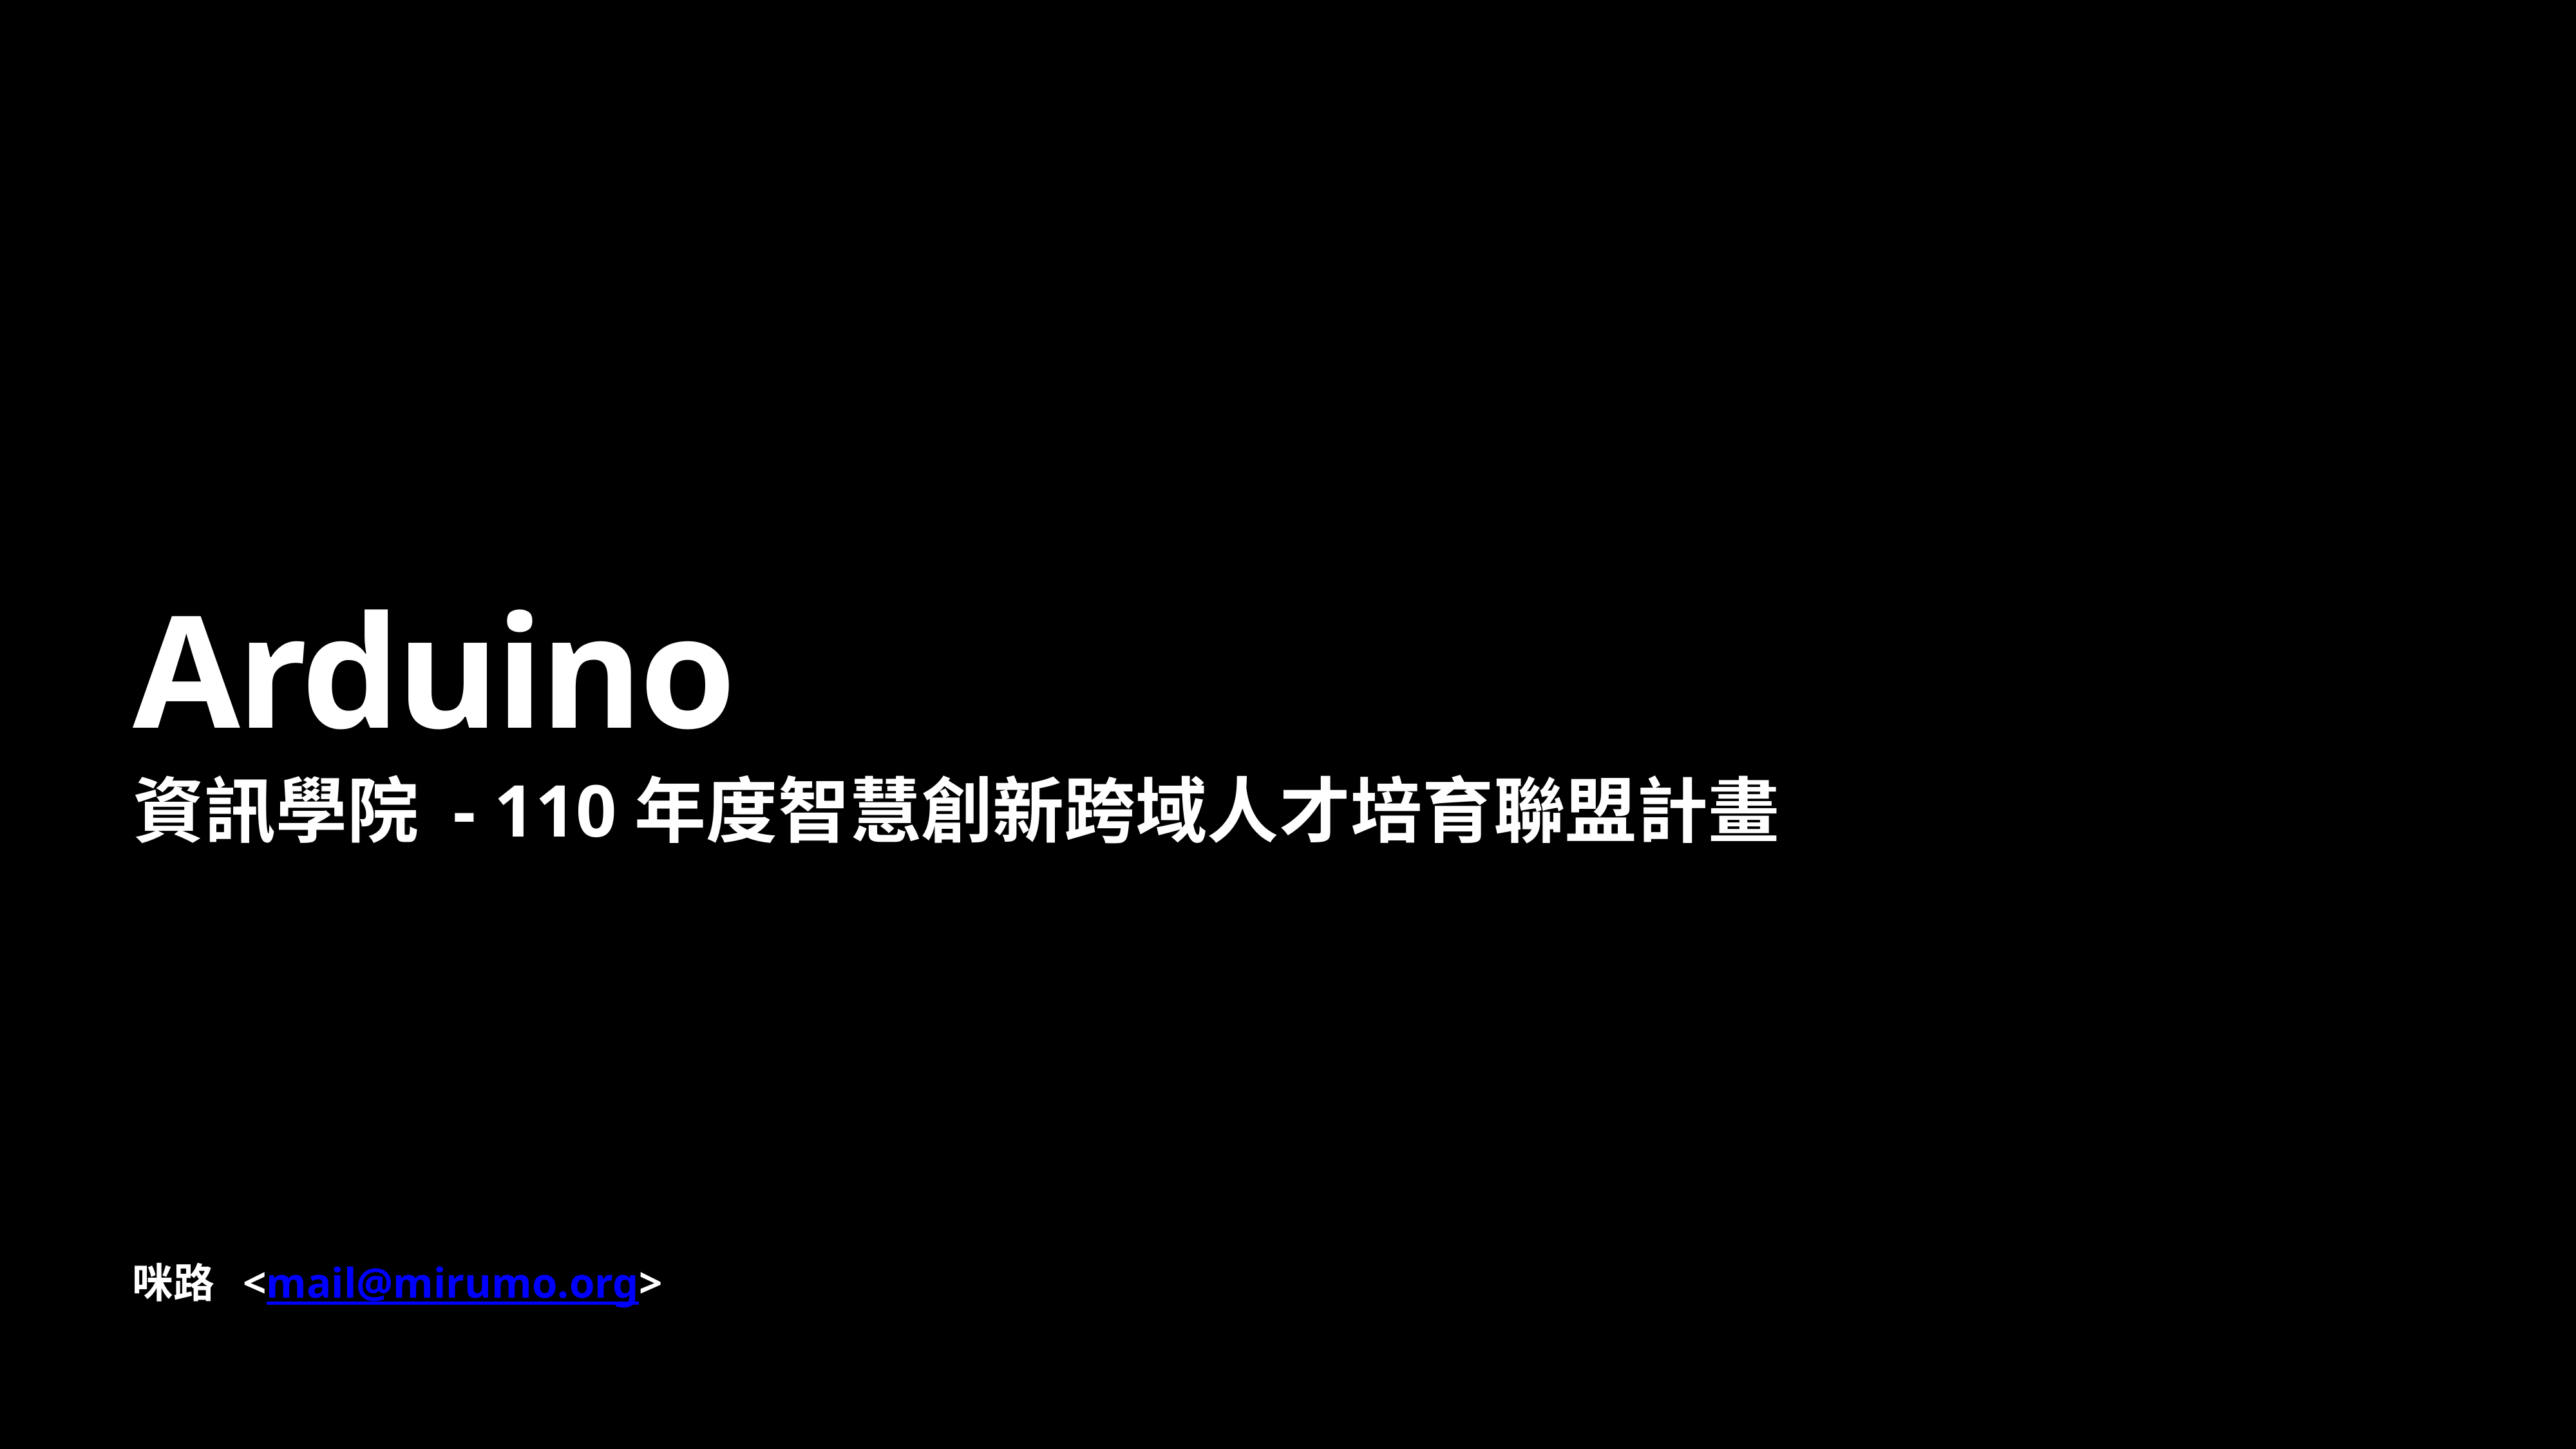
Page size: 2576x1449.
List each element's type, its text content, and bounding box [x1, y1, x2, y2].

list 咪路 <mail@mirumo.org> [127, 1250, 2449, 1319]
title Arduino [127, 271, 2449, 760]
subtitle 資訊學院 - 110年度智慧創新跨域人才培育聯盟計畫 [127, 760, 2449, 962]
